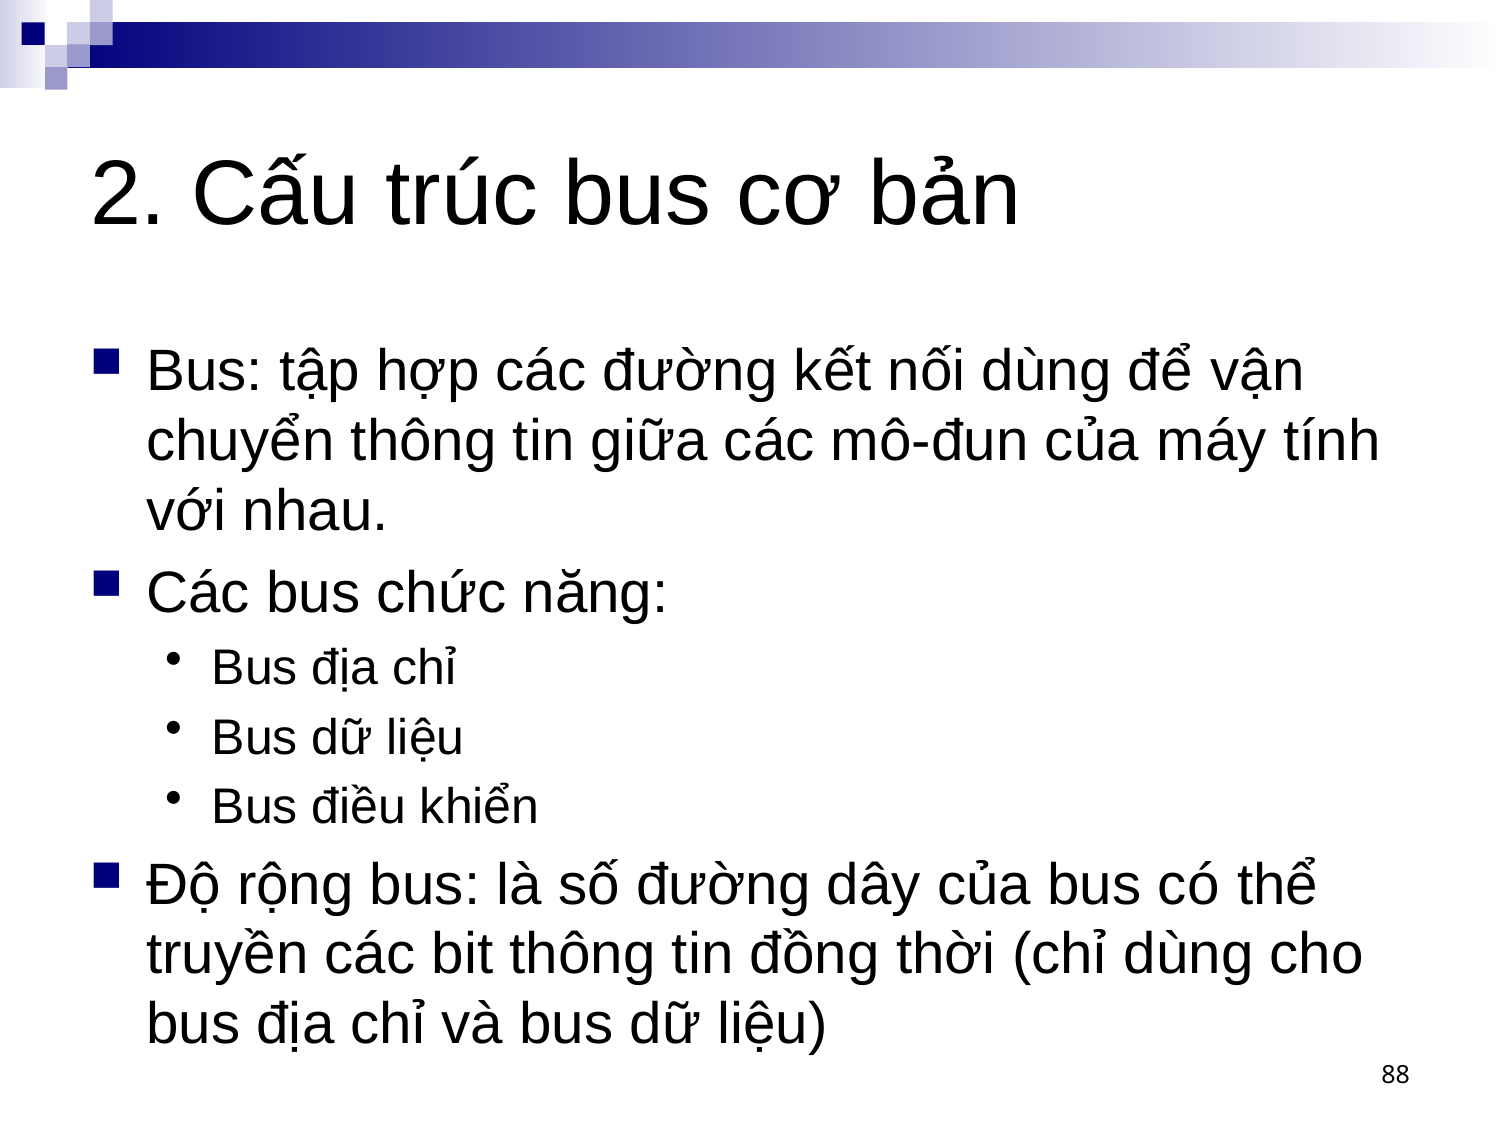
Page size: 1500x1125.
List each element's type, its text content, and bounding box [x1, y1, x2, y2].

list Bus: tập hợp các đường kết nối dùng để vận chuyển thông tin giữa các mô-đun của máy tính với nhau. Các bus chức năng: Bus địa chỉ Bus dữ liệu Bus điều khiển Độ rộng bus: là số đường dây của bus có thể truyền các bit thông tin đồng thời (chỉ dùng cho bus địa chỉ và bus dữ liệu) [74, 324, 1426, 1063]
title 2. Cấu trúc bus cơ bản [74, 74, 1426, 301]
slide_number 88 [1074, 1024, 1426, 1101]
